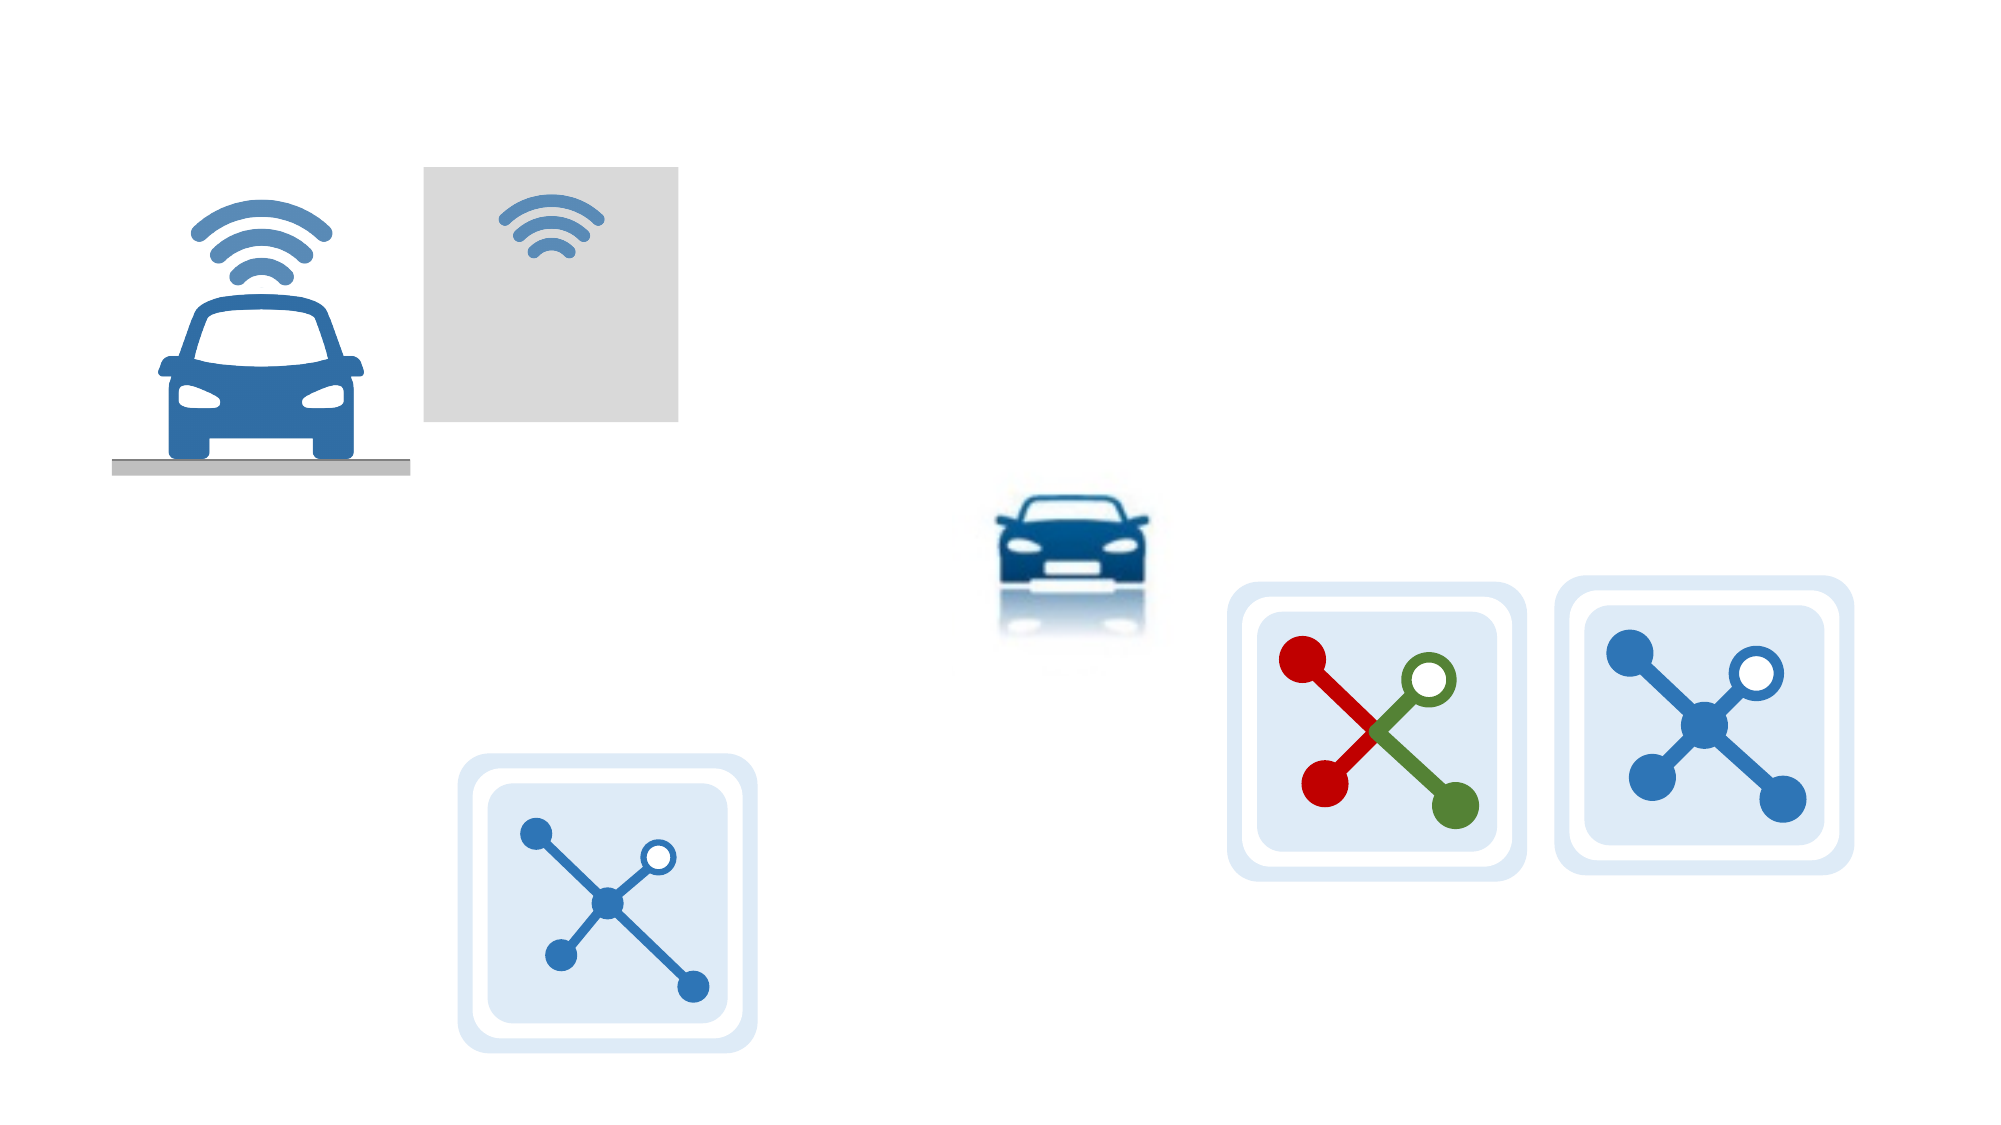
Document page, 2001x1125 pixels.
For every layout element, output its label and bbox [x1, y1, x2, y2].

text_box [1227, 581, 1528, 882]
text_box [423, 167, 679, 423]
text_box [111, 175, 412, 476]
text_box [1554, 575, 1855, 876]
picture [951, 456, 1199, 676]
text_box [457, 753, 758, 1054]
